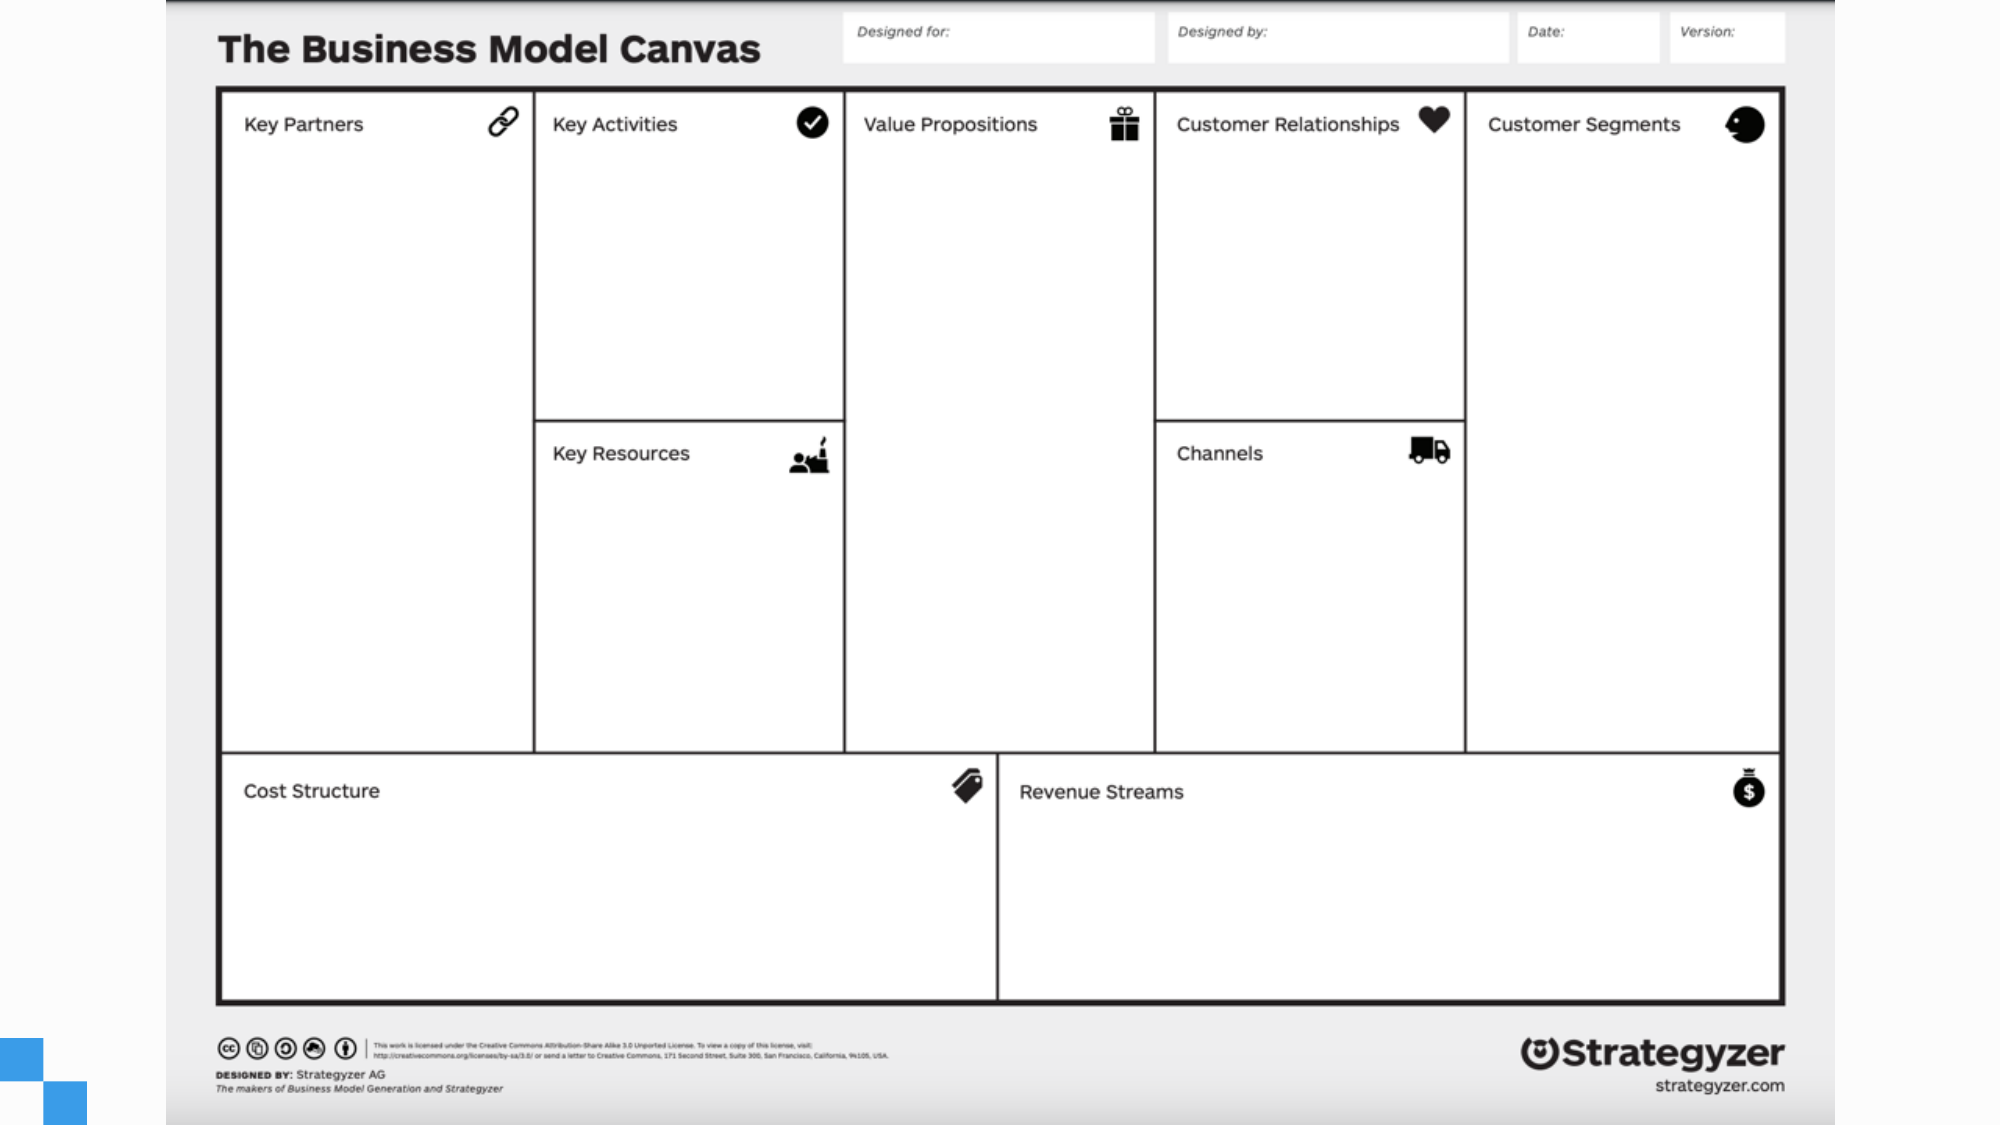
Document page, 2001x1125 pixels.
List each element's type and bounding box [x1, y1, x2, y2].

picture [166, 0, 1835, 1125]
